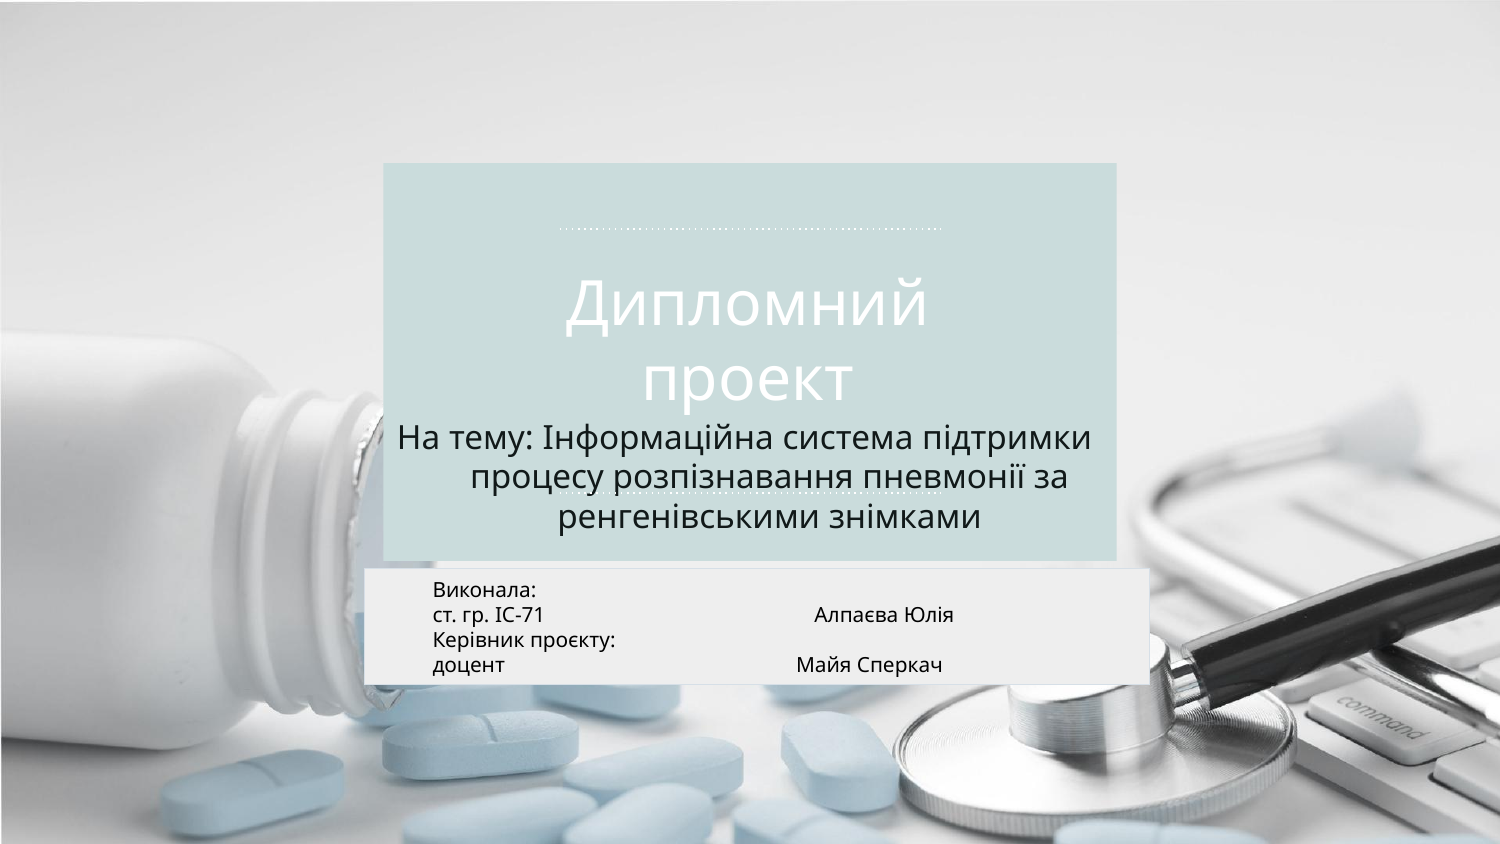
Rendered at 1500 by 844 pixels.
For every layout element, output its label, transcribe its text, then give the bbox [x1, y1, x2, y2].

picture [0, 0, 1500, 844]
text_box Виконала: ст. гр. ІС-71 Алпаєва Юлія Керівник проєкту: доцент Майя Сперкач [417, 568, 1143, 684]
subtitle На тему: Інформаційна система підтримки процесу розпізнавання пневмонії за ренгенівськими знімками [315, 400, 1150, 547]
text_box [364, 568, 1150, 685]
title Дипломний проект [472, 309, 1023, 400]
